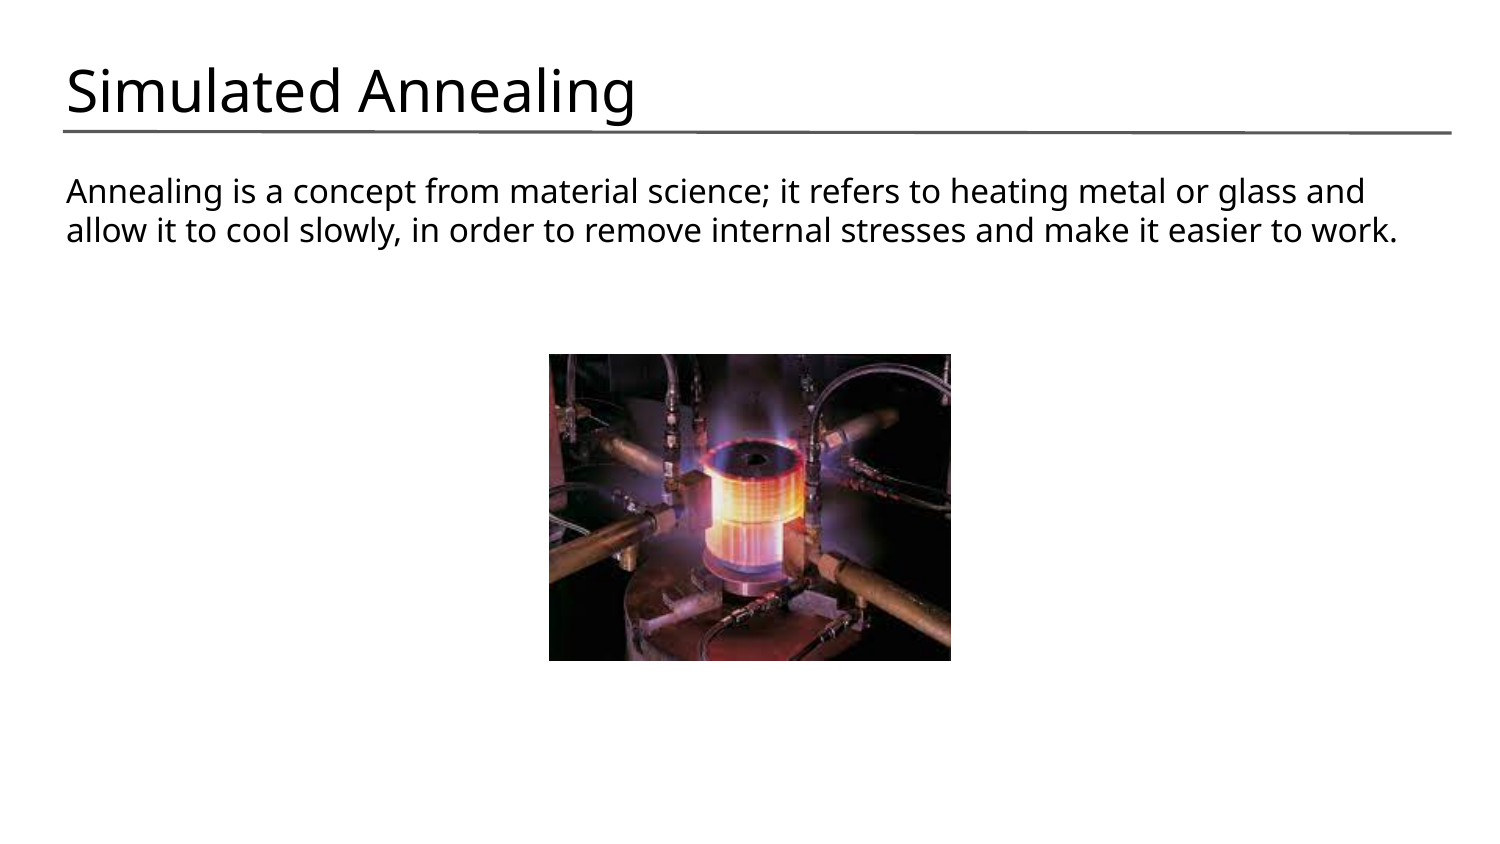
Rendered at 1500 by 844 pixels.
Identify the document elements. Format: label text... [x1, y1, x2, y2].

title Simulated Annealing [51, 39, 1449, 134]
picture [548, 353, 951, 661]
text_box Annealing is a concept from material science; it refers to heating metal or glass and allow it to cool slowly, in order to remove internal stresses and make it easier to work. [51, 154, 1449, 265]
